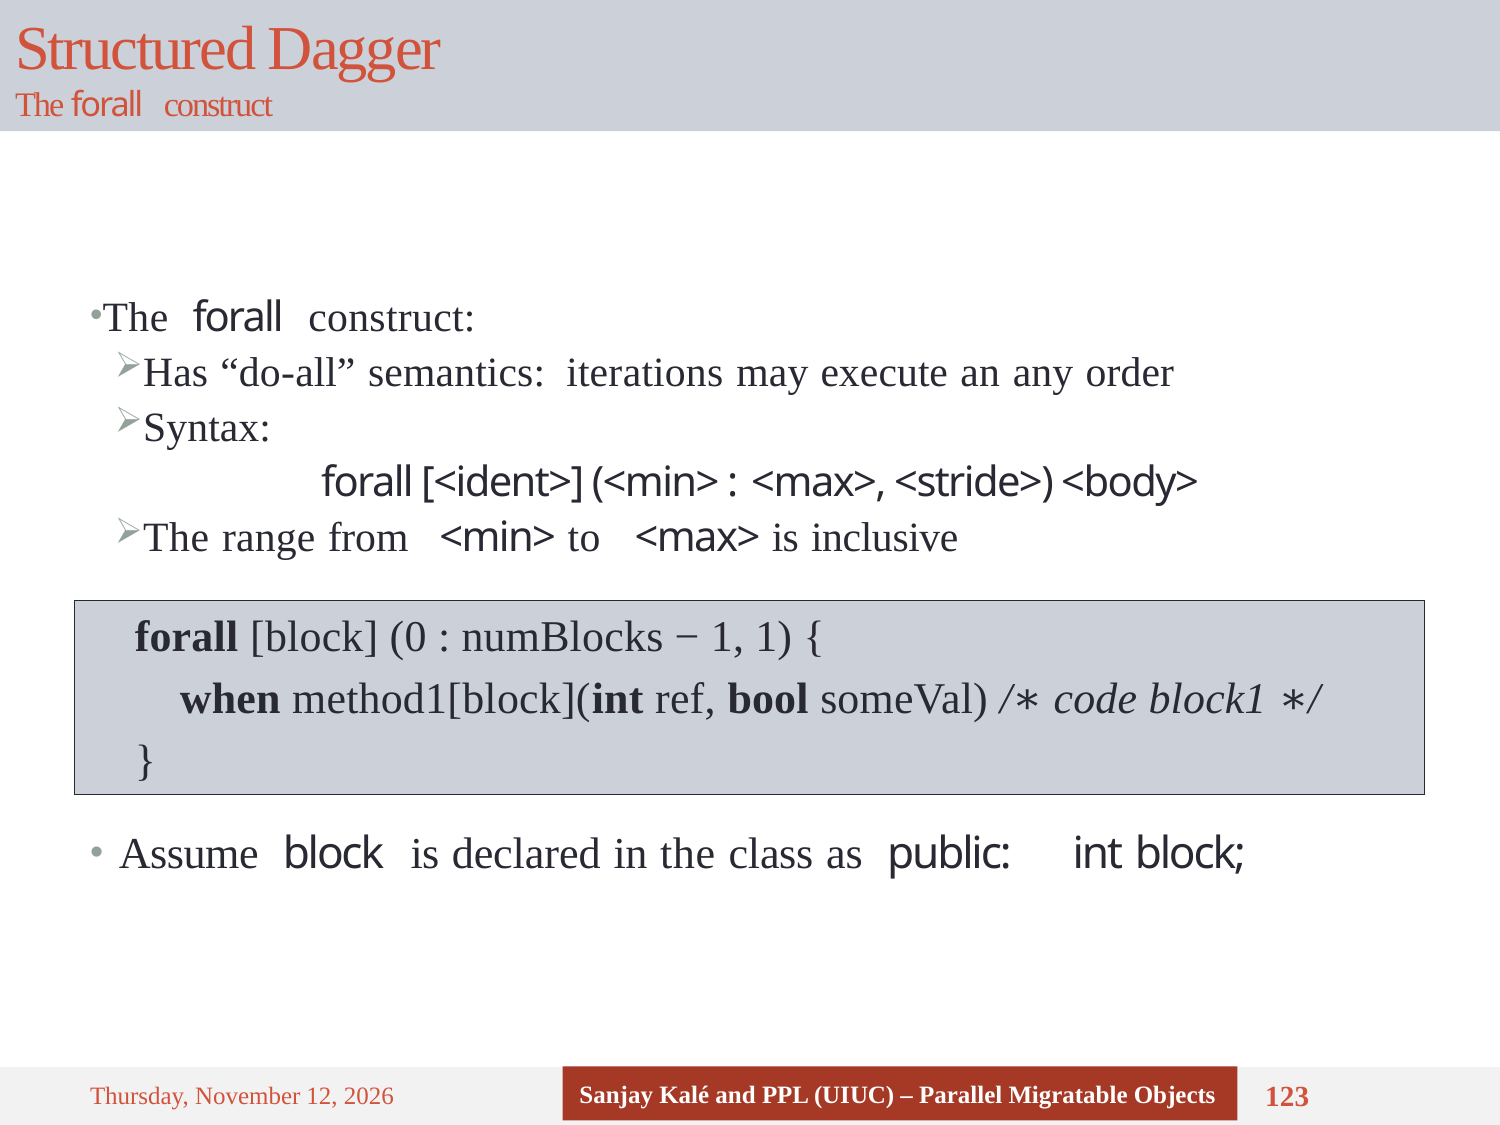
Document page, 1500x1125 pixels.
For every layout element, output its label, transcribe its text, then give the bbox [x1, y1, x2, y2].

footer Sanjay Kalé and PPL (UIUC) – Parallel Migratable Objects [562, 1066, 1238, 1121]
text_box forall [block] (0 : numBlocks − 1, 1) { when method1[block](int ref, bool someVal) /∗ code block1 ∗/ } [74, 600, 1425, 795]
slide_number 123 [1250, 1067, 1425, 1122]
text_box Assume block is declared in the class as public: int block; [74, 817, 1425, 919]
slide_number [75, 1067, 550, 1122]
list The forall construct: Has “do-all” semantics: iterations may execute an any order Syntax: forall [<ident>] (<min> : <max>, <stride>) <body> The range from <min> to <max> is inclusive [75, 276, 1425, 596]
title Structured Dagger The forall construct [0, 0, 1500, 132]
